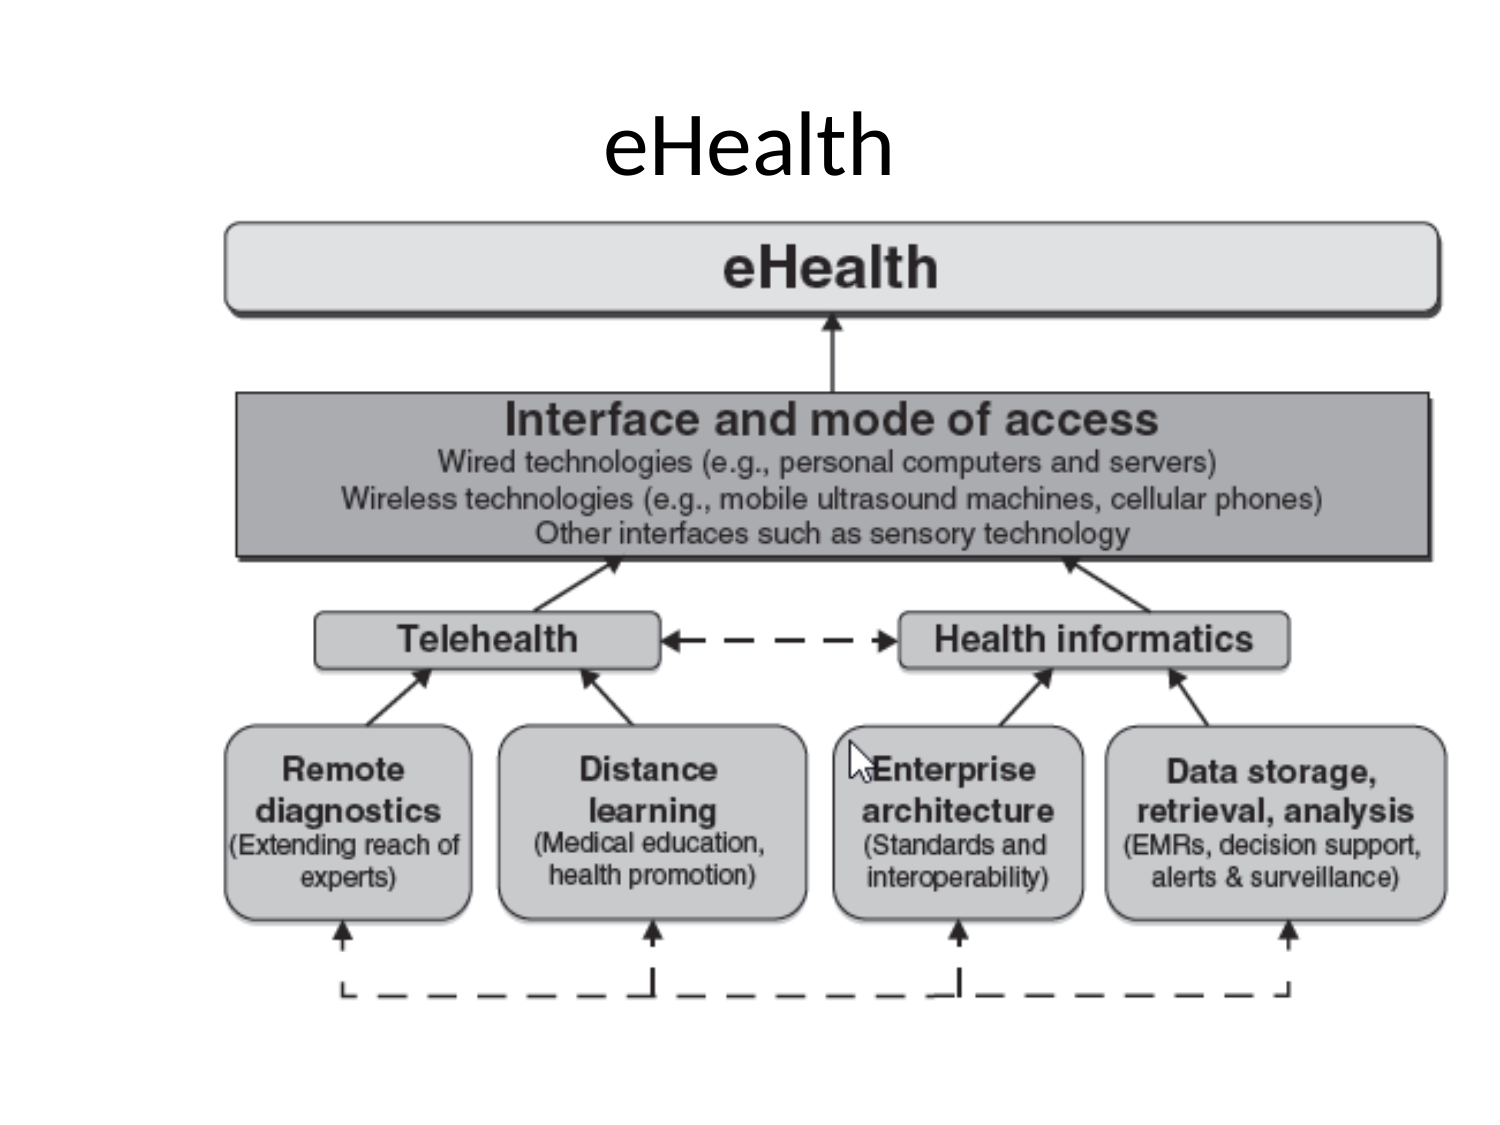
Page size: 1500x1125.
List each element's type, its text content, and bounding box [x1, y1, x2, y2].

title eHealth [75, 45, 1425, 233]
picture [206, 207, 1488, 1036]
